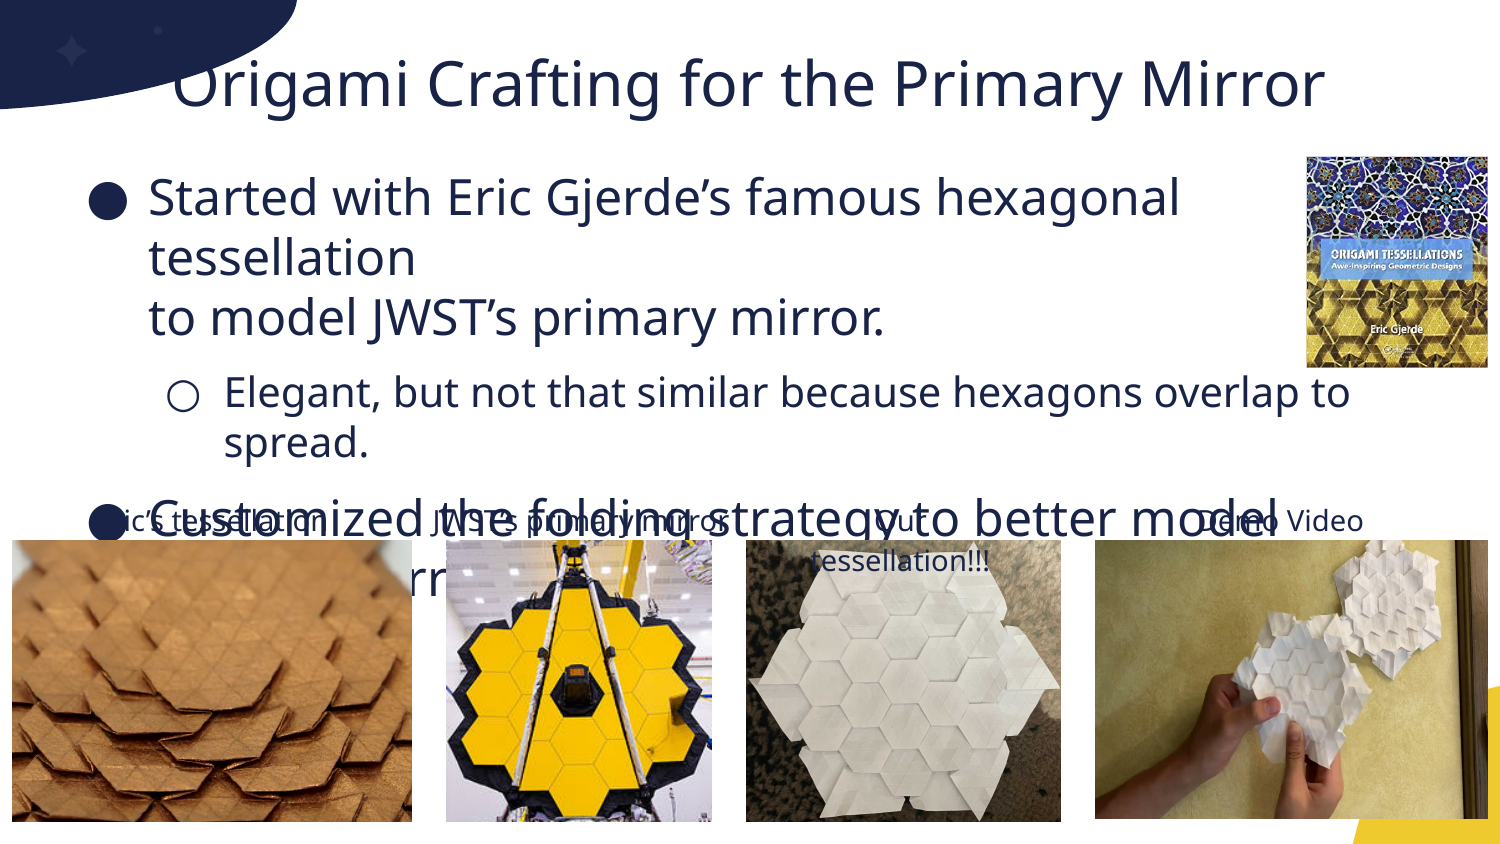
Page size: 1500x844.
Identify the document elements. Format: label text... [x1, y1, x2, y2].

text_box JWST’s primary mirror [409, 482, 753, 553]
text_box Eric’s tessellation [79, 482, 345, 538]
text_box Our tessellation!!! [768, 482, 1033, 538]
picture [12, 540, 412, 822]
picture [1306, 155, 1488, 369]
text_box Started with Eric Gjerde’s famous hexagonal tessellation to model JWST’s primary mirror. Elegant, but not that similar because hexagons overlap to spread. Customized the folding strategy to better model primary mirror. [58, 149, 1444, 622]
picture [745, 540, 1061, 822]
picture [1095, 540, 1488, 820]
text_box Demo Video [1148, 482, 1413, 538]
title Origami Crafting for the Primary Mirror [118, 29, 1382, 124]
picture [445, 540, 712, 822]
